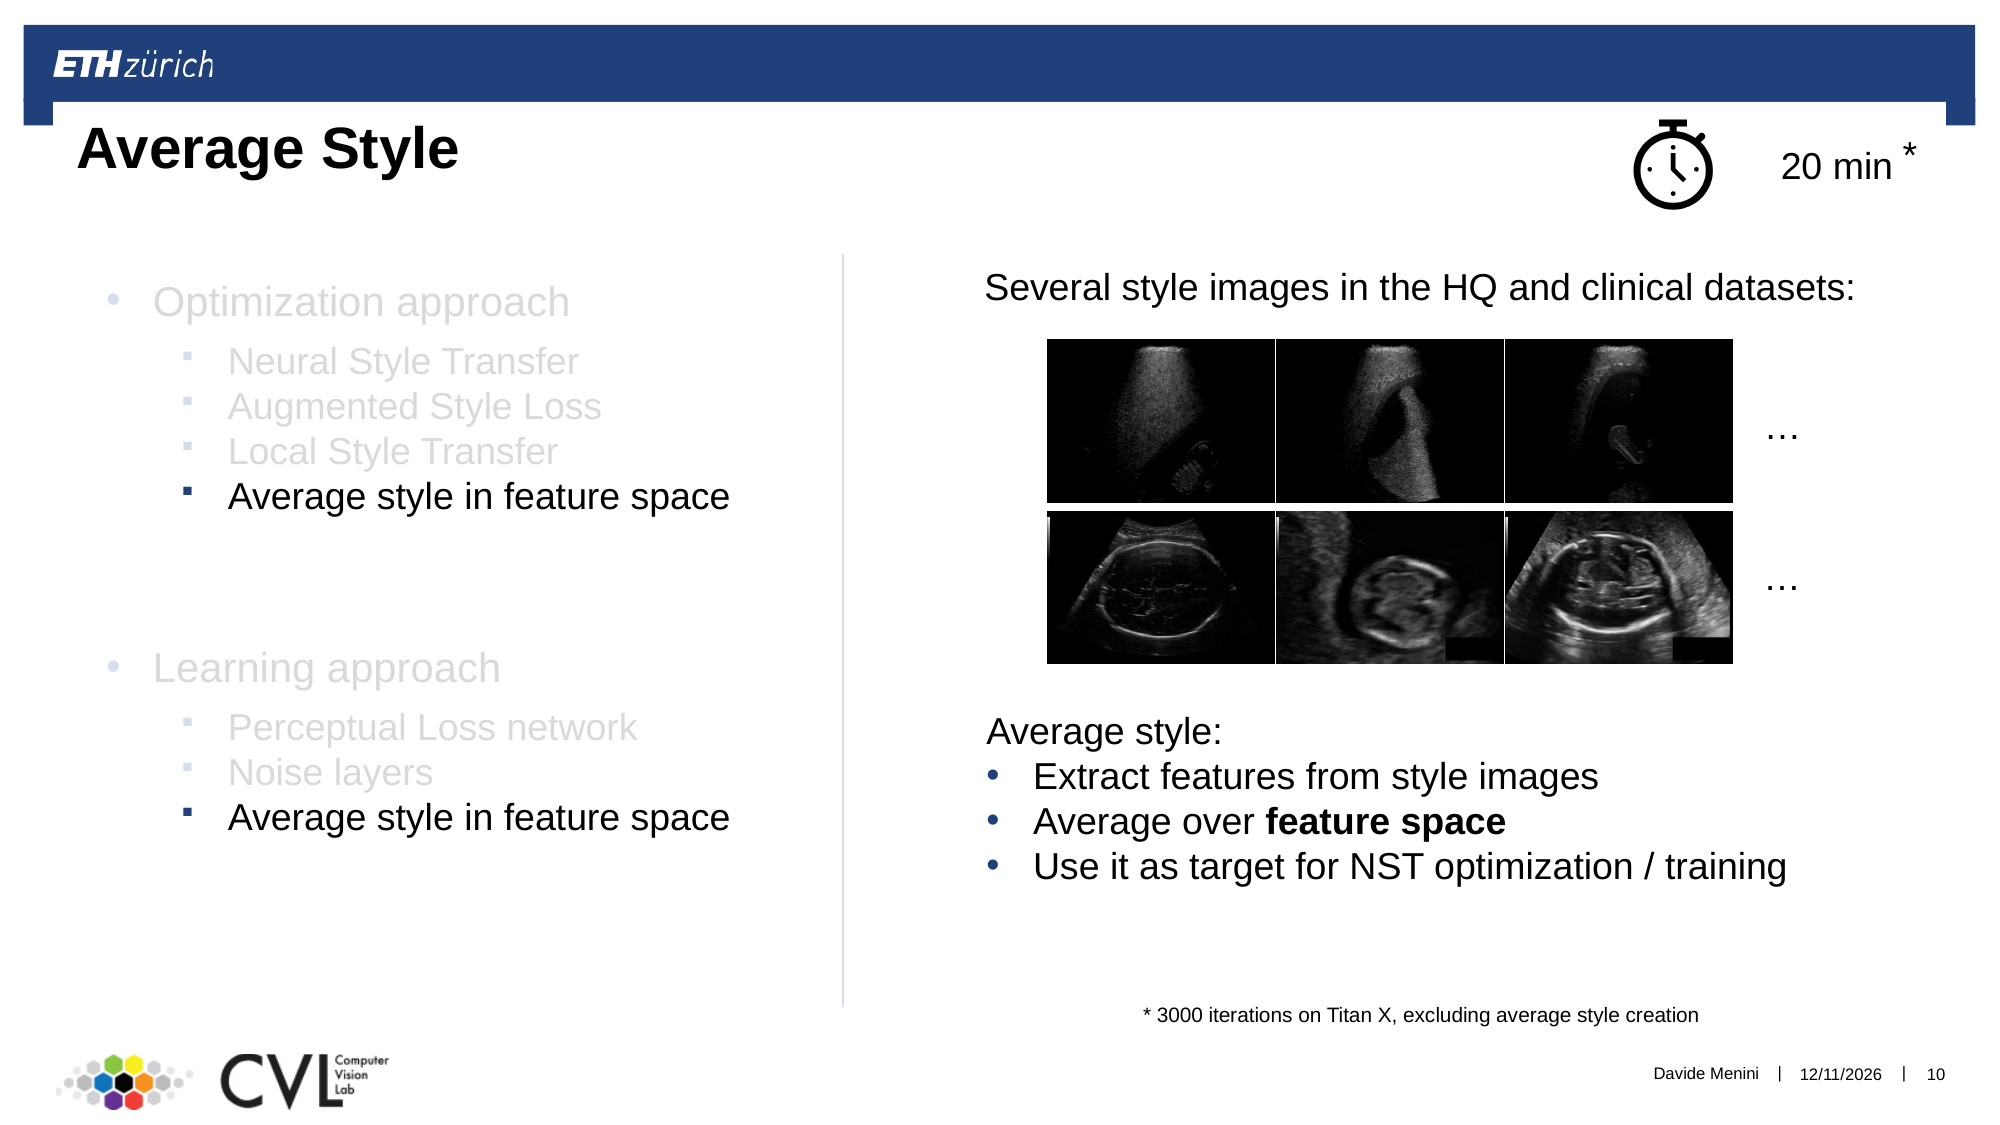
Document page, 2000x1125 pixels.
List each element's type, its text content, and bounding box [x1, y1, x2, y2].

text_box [1617, 108, 1947, 221]
title Average Style [53, 101, 1946, 206]
text_box Learning approach Perceptual Loss network Noise layers Average style in feature space [91, 633, 777, 891]
text_box Average style: Extract features from style images Average over feature space Use it as target for NST optimization / training [971, 699, 1839, 895]
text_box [1046, 337, 1798, 666]
picture [56, 1054, 393, 1110]
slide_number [1790, 1035, 1892, 1112]
text_box Optimization approach Neural Style Transfer Augmented Style Loss Local Style Transfer Average style in feature space [91, 267, 777, 525]
footer Davide Menini [999, 1035, 1760, 1111]
text_box Several style images in the HQ and clinical datasets: [969, 255, 1908, 315]
text_box * 3000 iterations on Titan X, excluding average style creation [843, 994, 2000, 1035]
slide_number 10 [1906, 1035, 1966, 1112]
